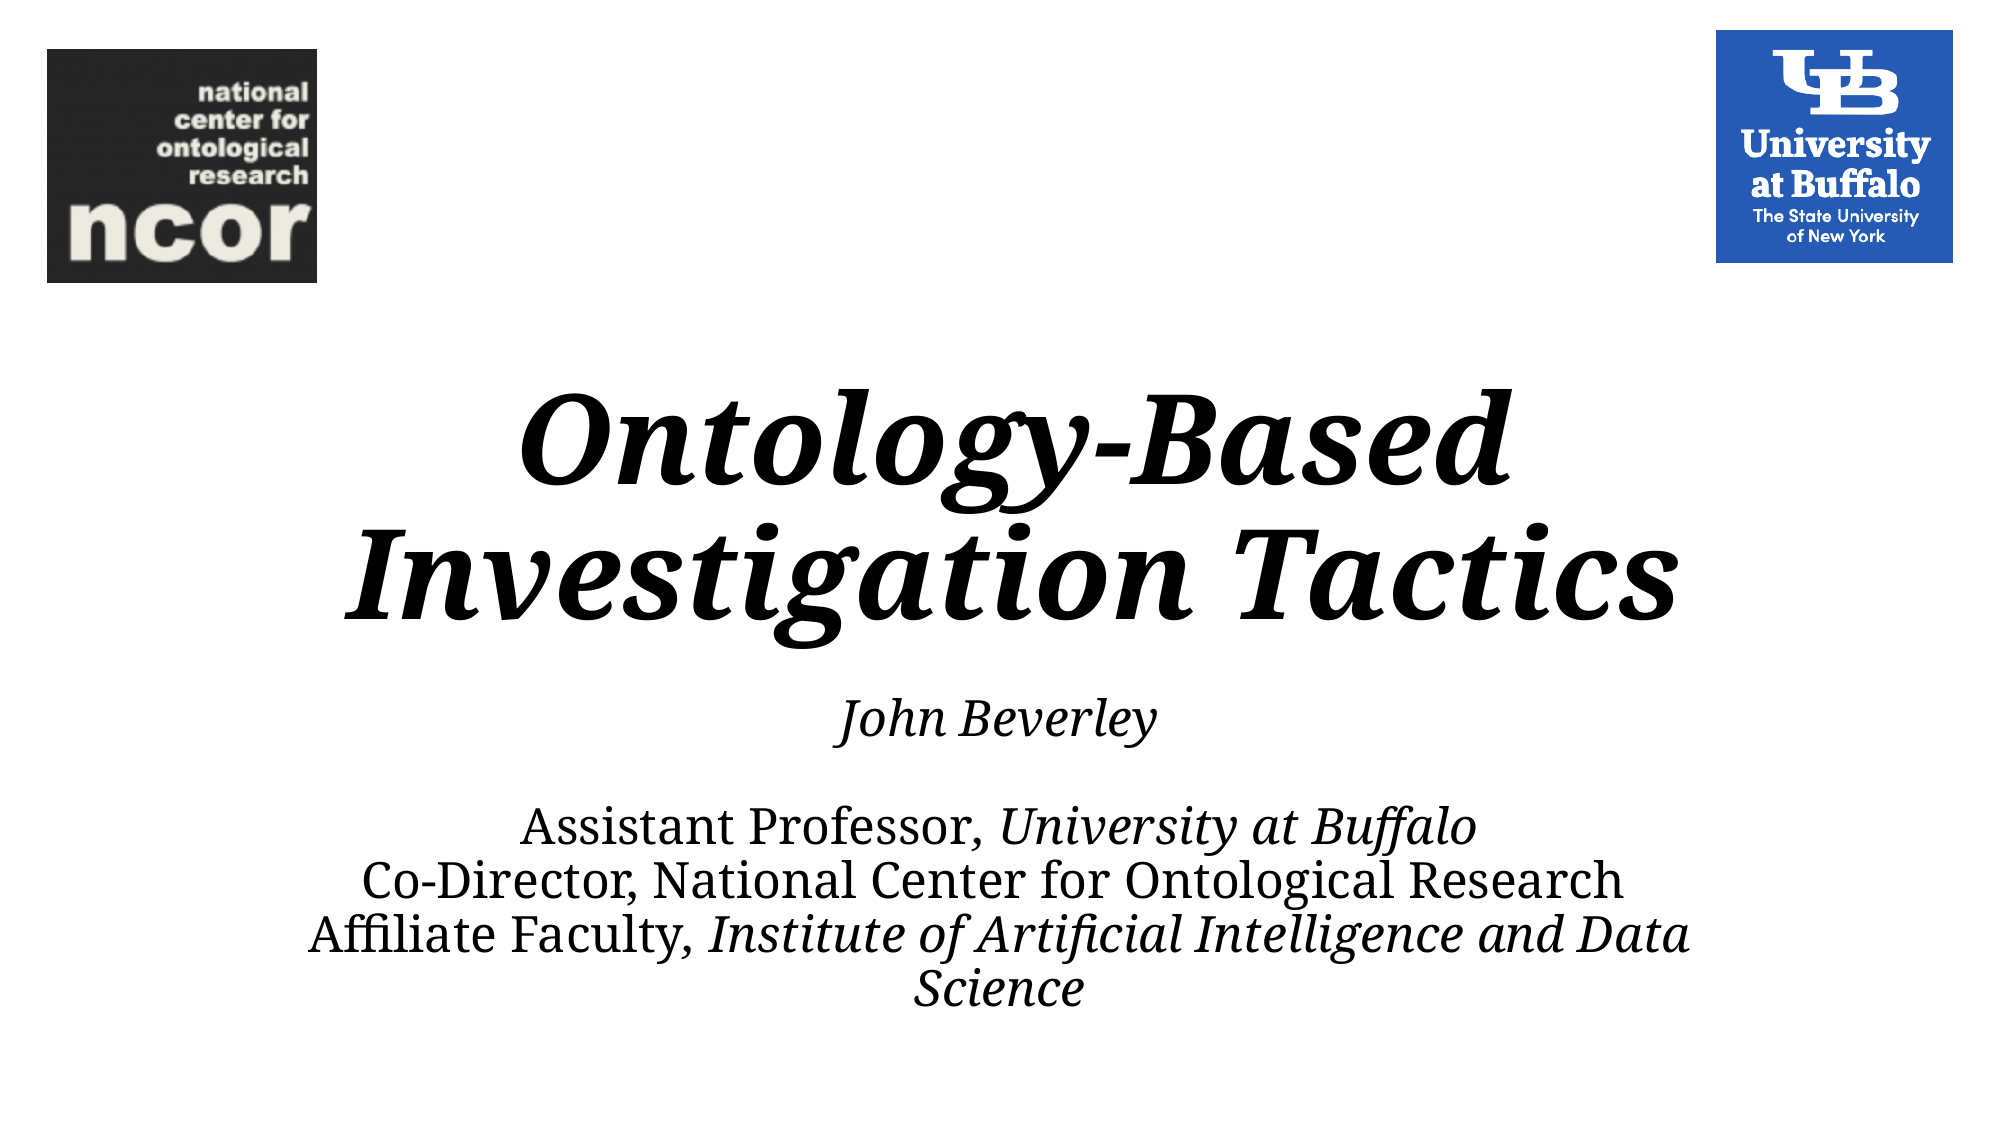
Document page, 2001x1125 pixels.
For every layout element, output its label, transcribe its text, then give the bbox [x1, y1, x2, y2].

picture [1715, 29, 1953, 263]
title Ontology-Based Investigation Tactics [118, 262, 1911, 655]
subtitle John Beverley Assistant Professor, University at Buffalo Co-Director, National Center for Ontological Research Affiliate Faculty, Institute of Artificial Intelligence and Data Science [249, 686, 1750, 1065]
picture [47, 49, 318, 284]
